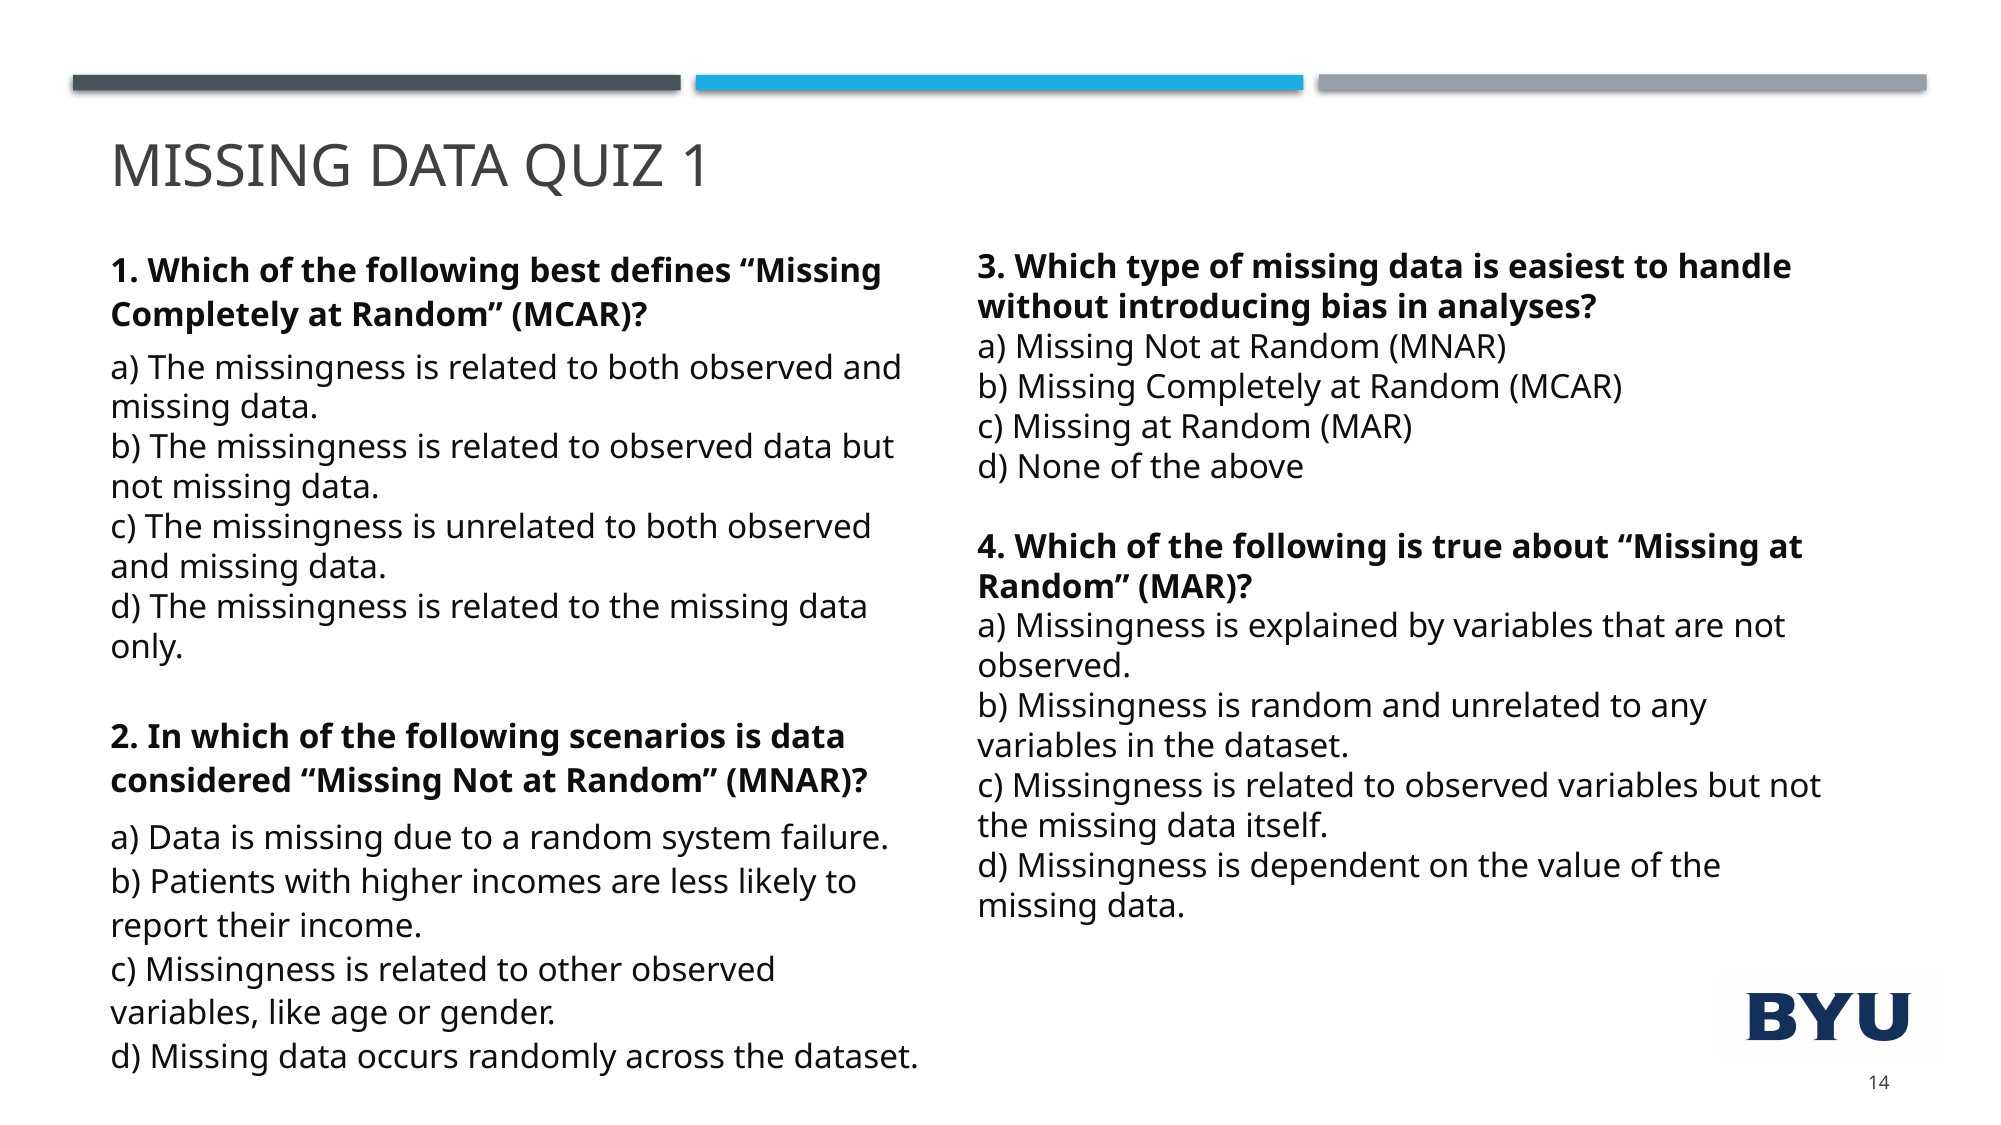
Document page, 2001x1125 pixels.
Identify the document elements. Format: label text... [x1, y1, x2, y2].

text_box 3. Which type of missing data is easiest to handle without introducing bias in analyses? a) Missing Not at Random (MNAR) b) Missing Completely at Random (MCAR) c) Missing at Random (MAR) d) None of the above 4. Which of the following is true about “Missing at Random” (MAR)? a) Missingness is explained by variables that are not observed. b) Missingness is random and unrelated to any variables in the dataset. c) Missingness is related to observed variables but not the missing data itself. d) Missingness is dependent on the value of the missing data. [962, 237, 1863, 932]
picture [1718, 972, 1941, 1062]
slide_number 14 [1732, 1053, 1905, 1114]
list 1. Which of the following best defines “Missing Completely at Random” (MCAR)? a) The missingness is related to both observed and missing data. b) The missingness is related to observed data but not missing data. c) The missingness is unrelated to both observed and missing data. d) The missingness is related to the missing data only. 2. In which of the following scenarios is data considered “Missing Not at Random” (MNAR)? a) Data is missing due to a random system failure. b) Patients with higher incomes are less likely to report their income. c) Missingness is related to other observed variables, like age or gender. d) Missing data occurs randomly across the dataset. [95, 238, 939, 981]
title Missing Data Quiz 1 [95, 115, 1905, 206]
